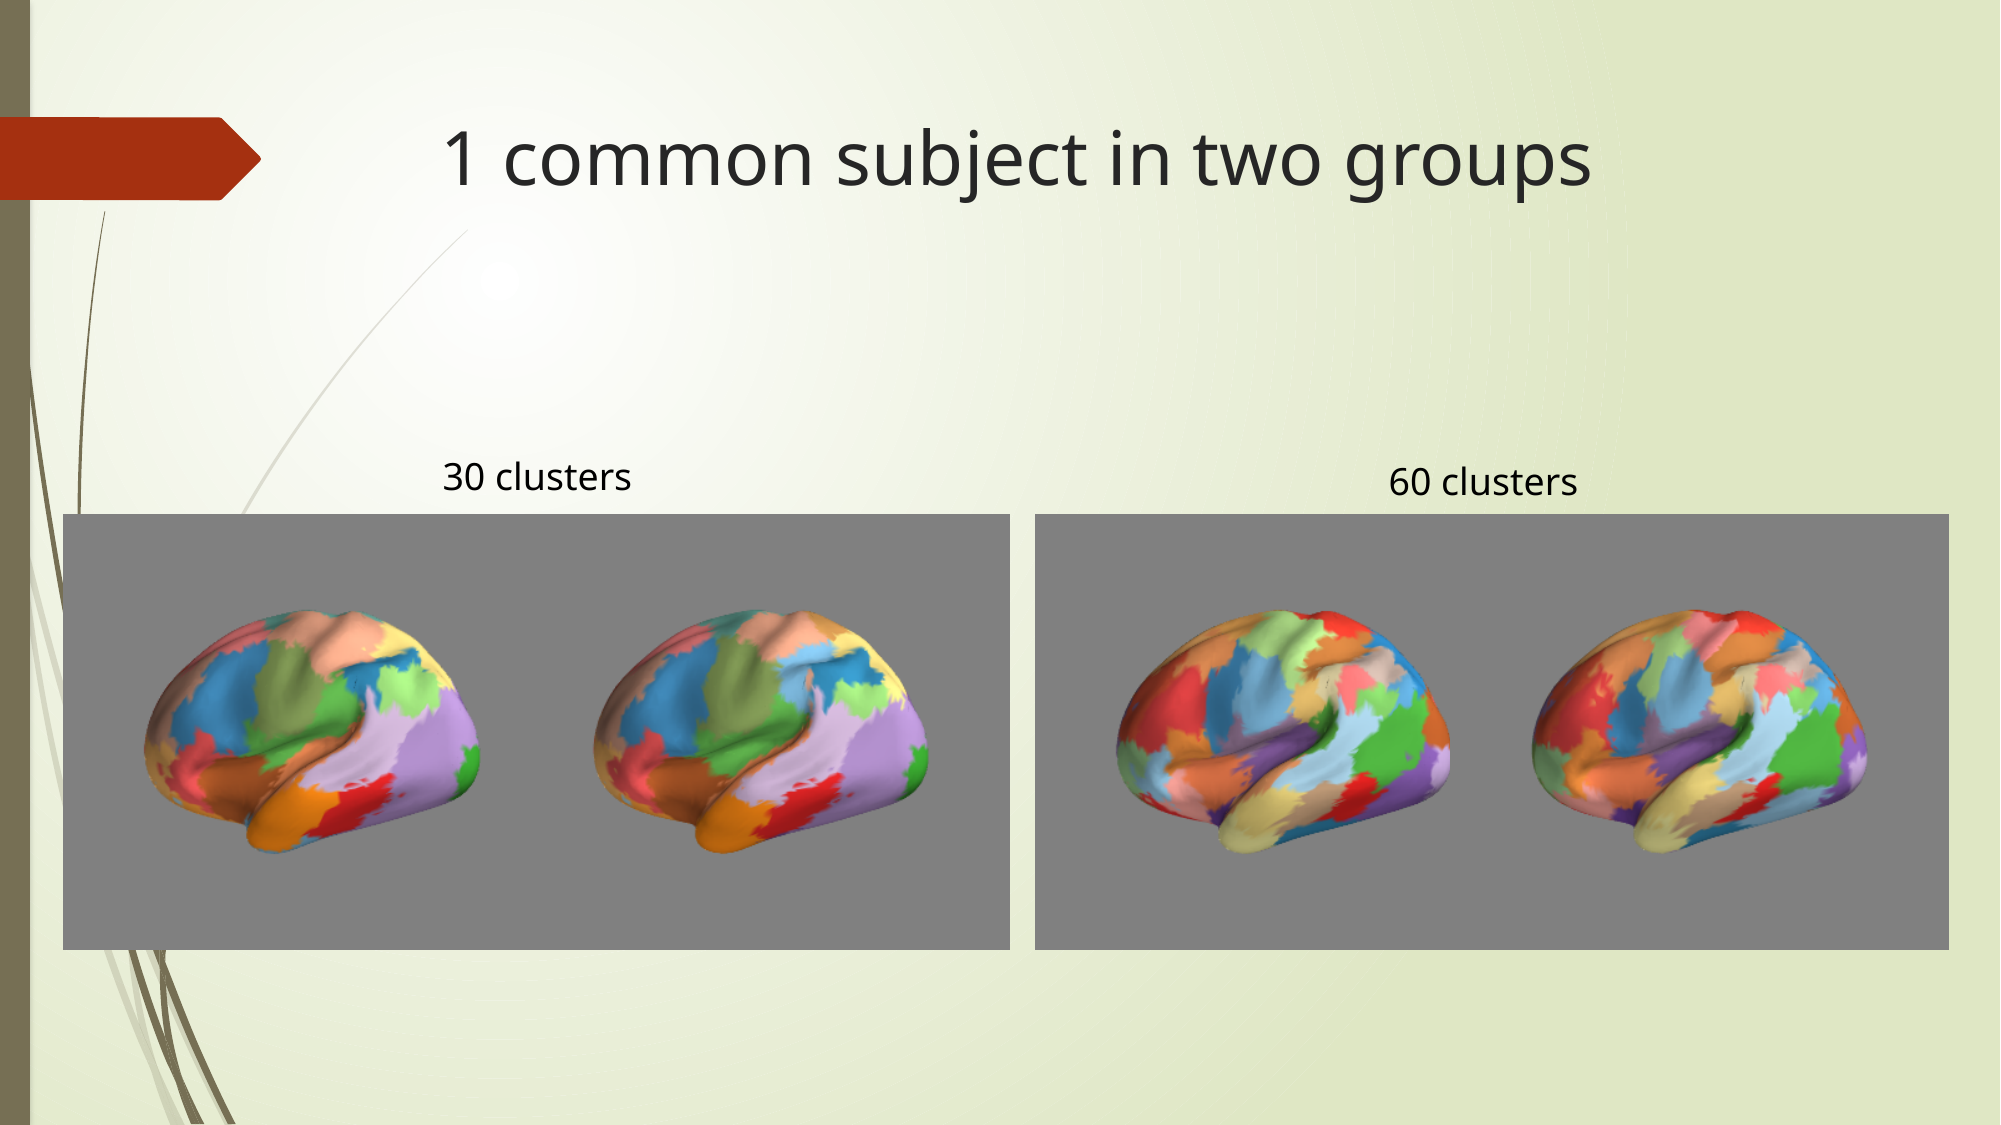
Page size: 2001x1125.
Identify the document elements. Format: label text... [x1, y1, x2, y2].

text_box 30 clusters [427, 445, 648, 506]
title 1 common subject in two groups [425, 102, 1888, 313]
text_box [63, 513, 1011, 950]
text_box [1035, 513, 1949, 950]
text_box 60 clusters [1373, 450, 1594, 511]
